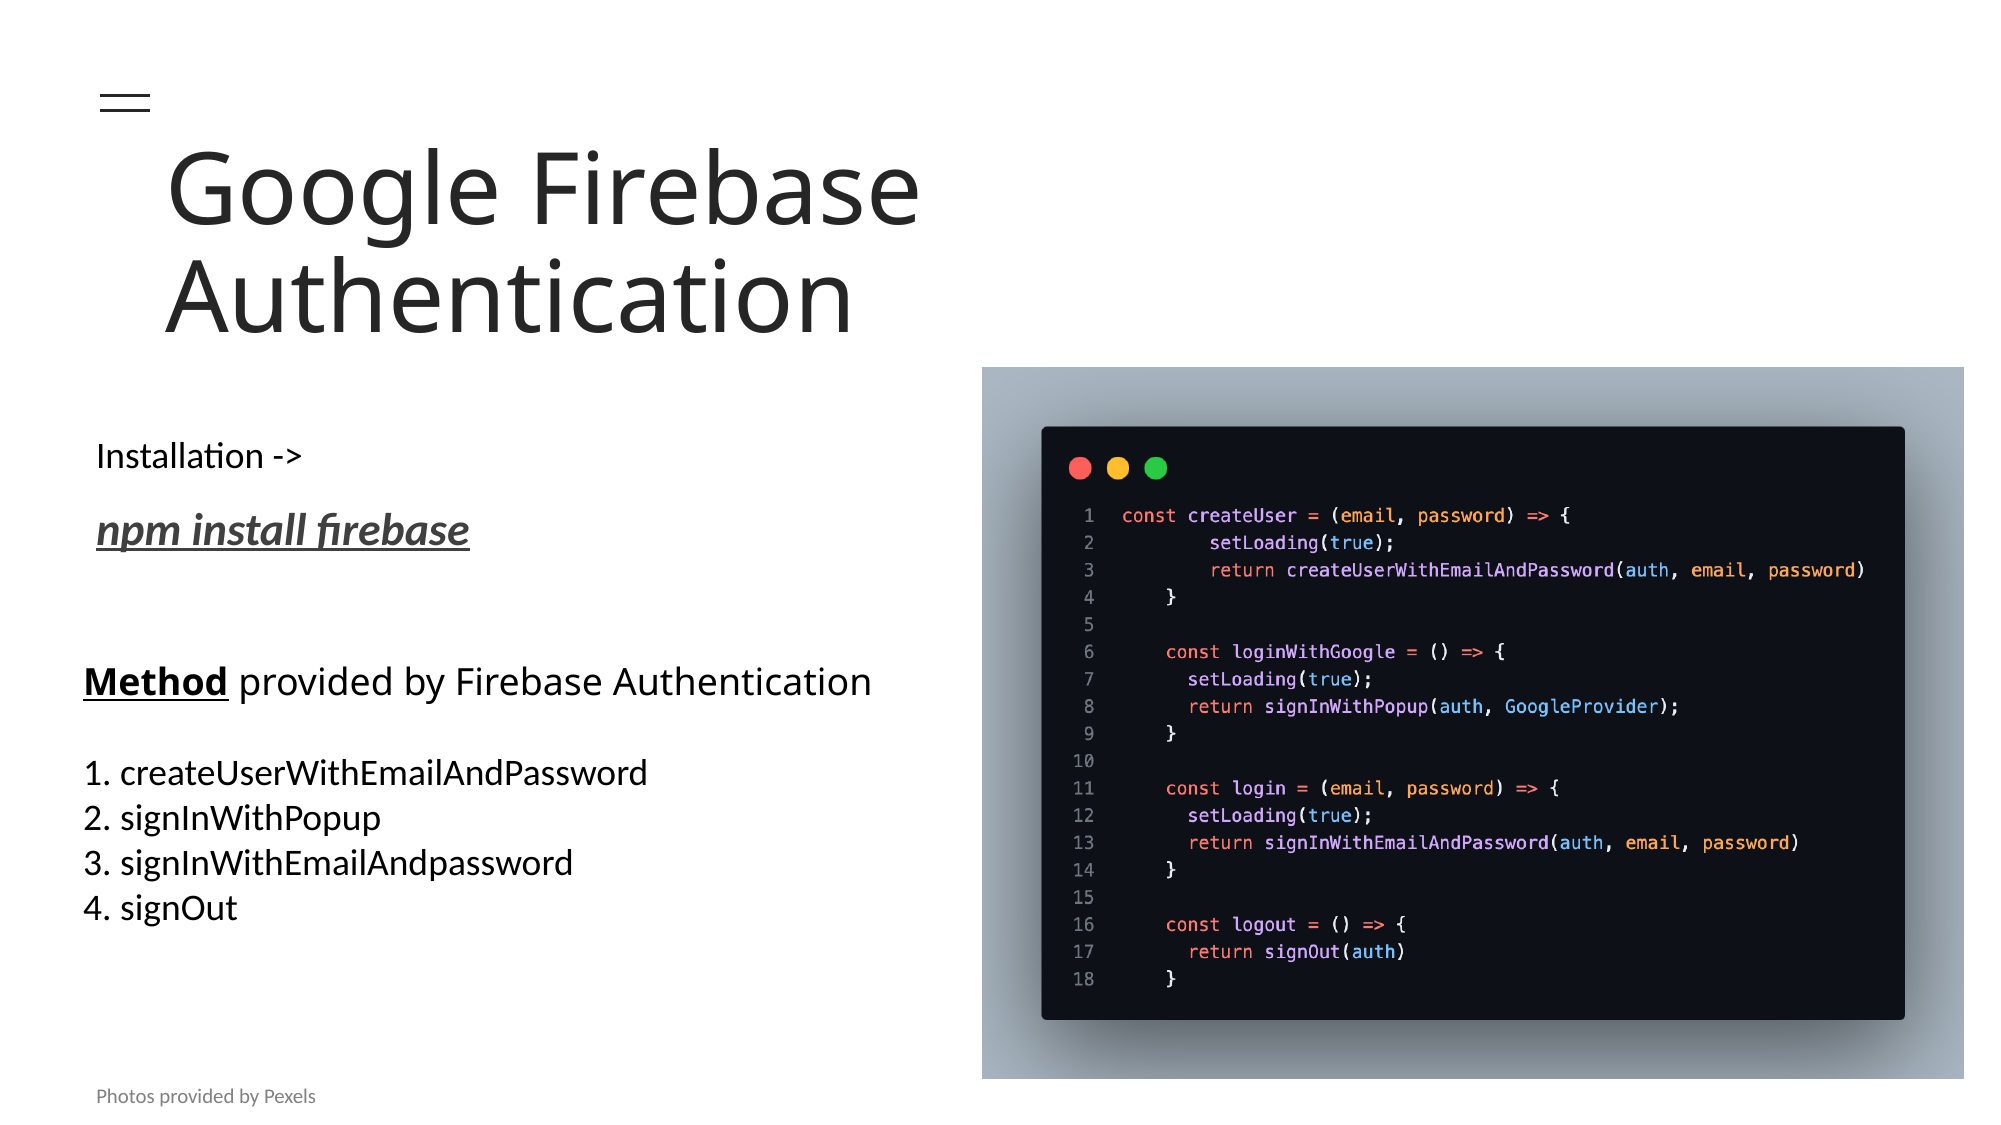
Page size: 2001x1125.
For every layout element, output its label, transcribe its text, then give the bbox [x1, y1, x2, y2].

text_box Installation -> [81, 423, 553, 484]
list Photos provided by Pexels [81, 1078, 553, 1125]
text_box Method provided by Firebase Authentication 1. createUserWithEmailAndPassword 2. signInWithPopup 3. signInWithEmailAndpassword 4. signOut [68, 650, 982, 936]
picture [982, 367, 1964, 1079]
title Google Firebase Authentication [150, 130, 1246, 349]
list npm install firebase [81, 484, 560, 563]
